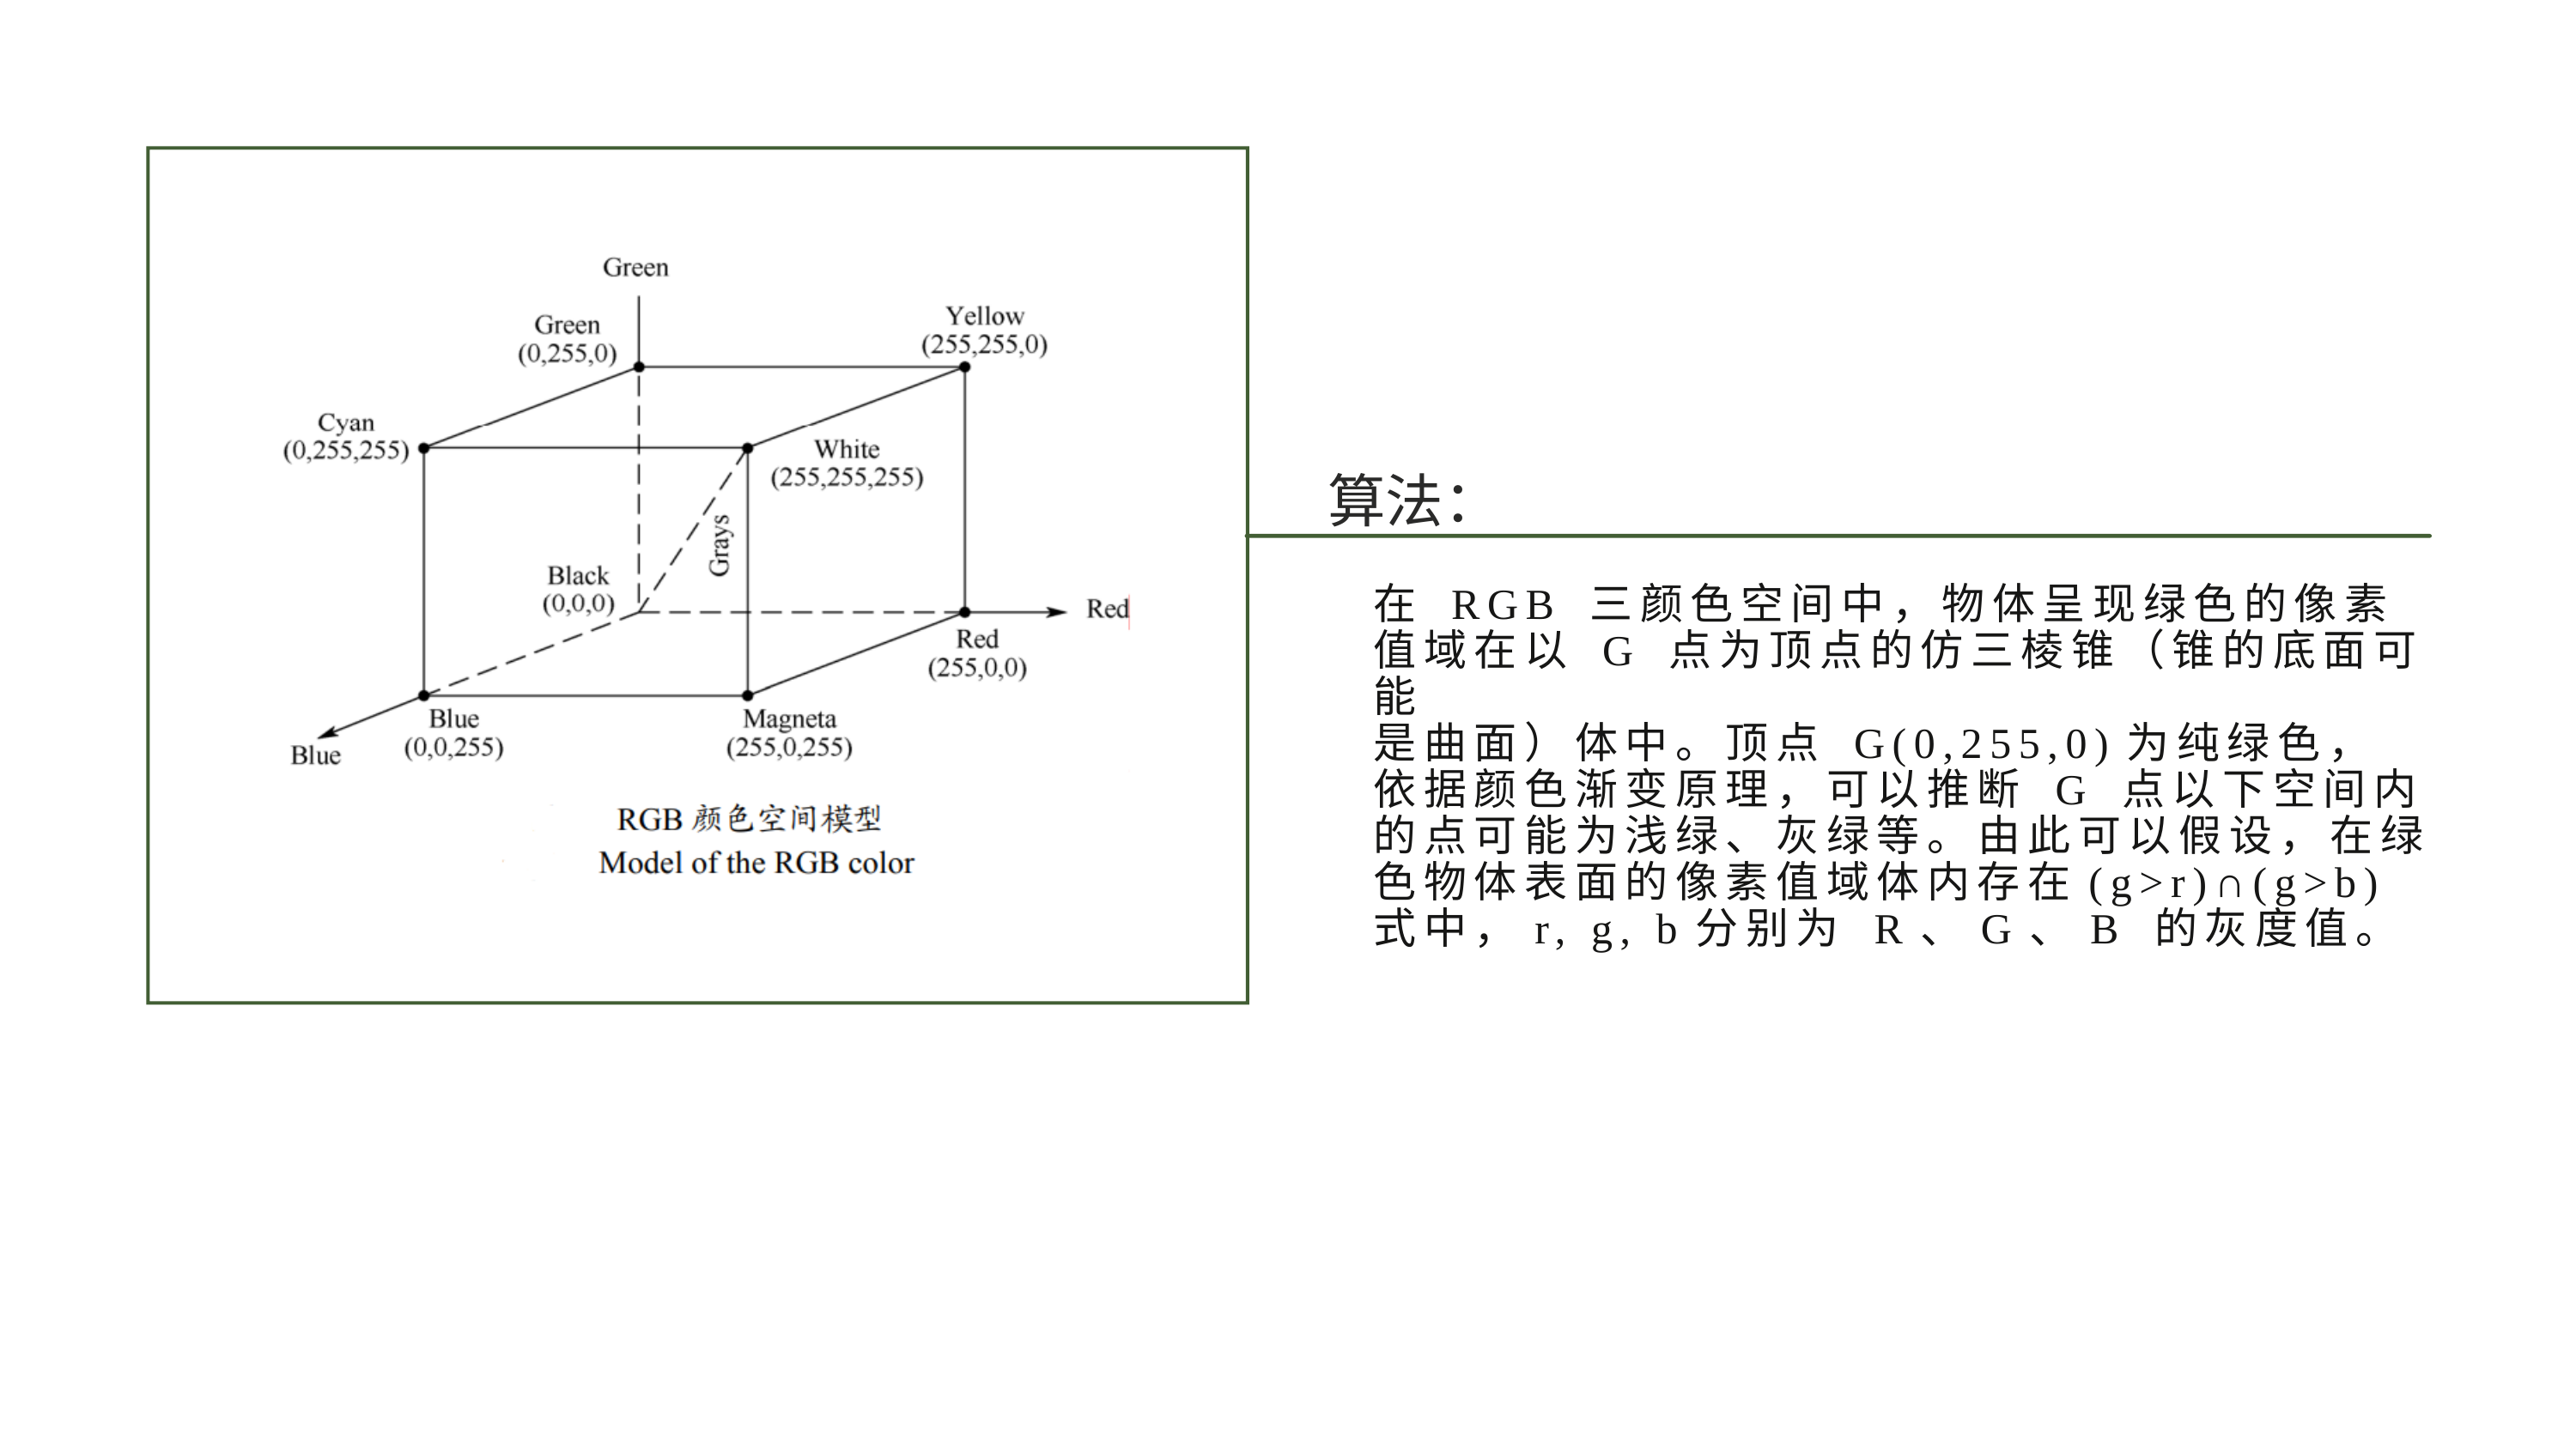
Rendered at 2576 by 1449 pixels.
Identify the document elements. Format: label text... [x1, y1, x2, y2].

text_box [145, 146, 1250, 1005]
text_box 算法： [1327, 464, 2279, 535]
text_box 在 RGB 三颜色空间中，物体呈现绿色的像素值域在以 G 点为顶点的仿三棱锥（锥的底面可能 是曲面）体中。顶点 G(0,255,0)为纯绿色， 依据颜色渐变原理，可以推断 G 点以下空间内的点可能为浅绿、灰绿等。由此可以假设，在绿色物体表面的像素值域体内存在(g>r)∩(g>b) 式中，r, g, b分别为 R、G、B 的灰度值。 [1360, 575, 2447, 959]
picture [257, 226, 1169, 889]
